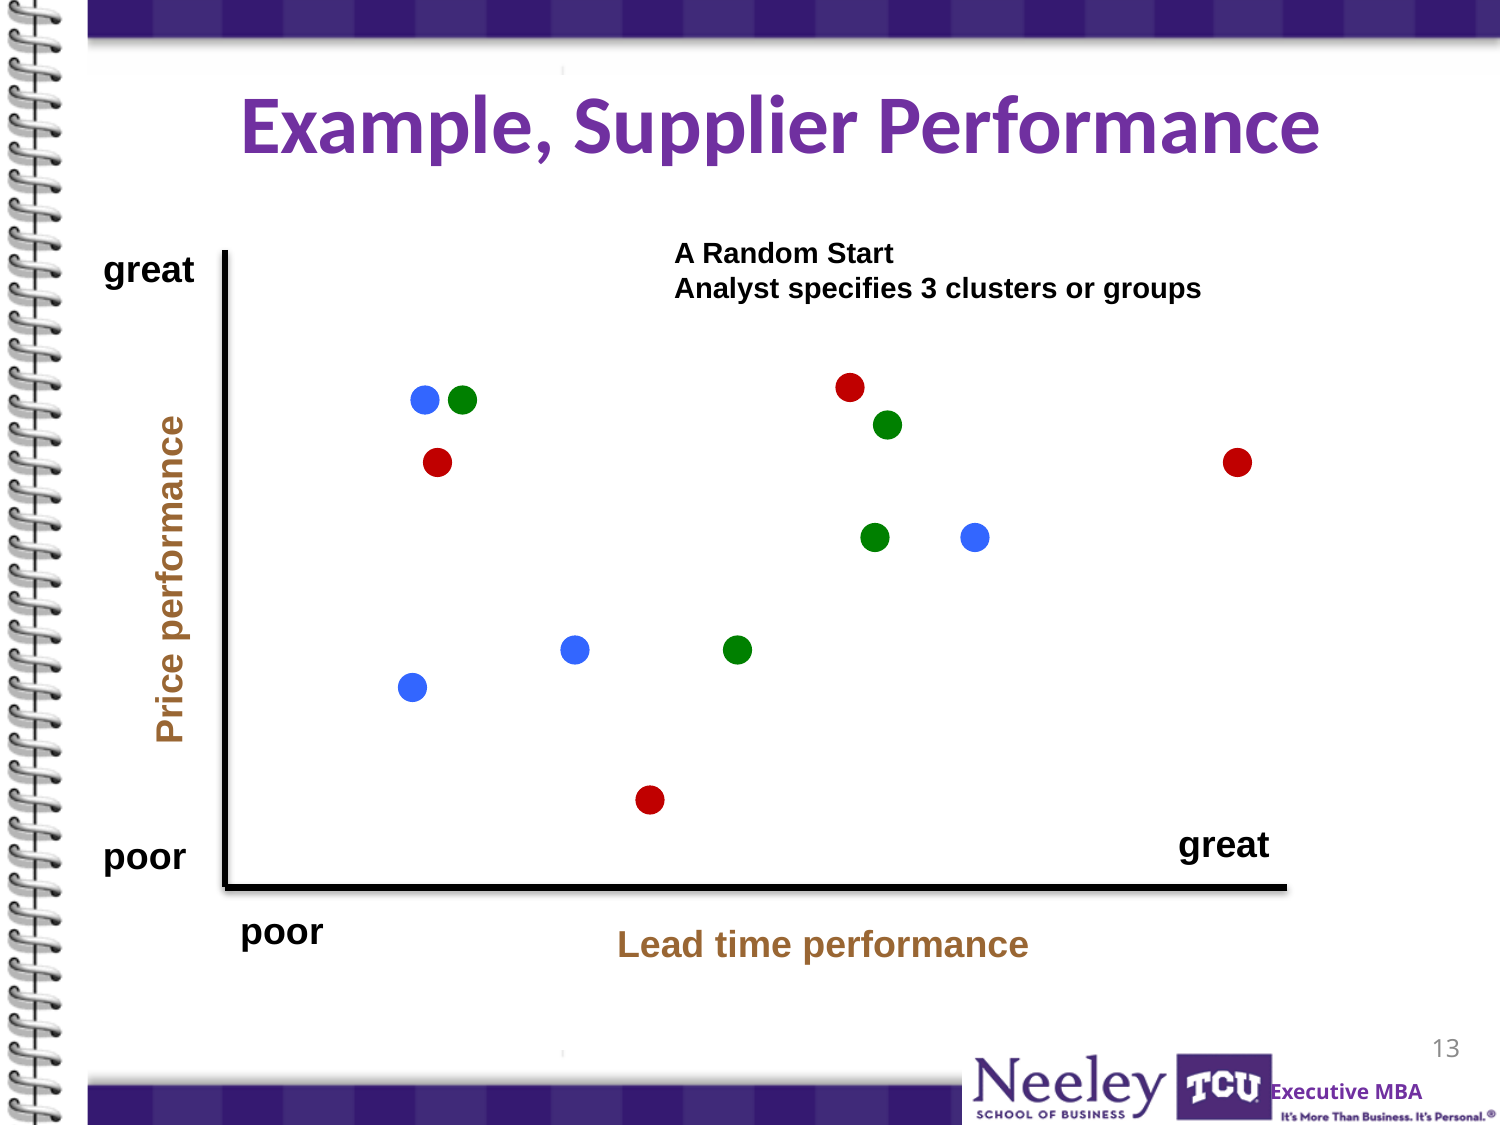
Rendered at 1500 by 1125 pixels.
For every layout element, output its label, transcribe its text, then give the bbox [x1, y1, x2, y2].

text_box [960, 522, 990, 553]
text_box [835, 372, 865, 403]
text_box poor [225, 899, 339, 960]
text_box [410, 385, 440, 415]
text_box great [88, 237, 210, 298]
text_box [397, 672, 428, 703]
text_box [860, 522, 890, 553]
text_box [872, 410, 903, 440]
text_box poor [88, 824, 202, 885]
text_box Price performance [137, 401, 198, 760]
text_box [447, 385, 478, 415]
text_box [1222, 447, 1253, 478]
text_box [422, 447, 453, 478]
picture [0, 0, 1500, 1125]
text_box Lead time performance [602, 912, 1045, 973]
text_box [635, 785, 665, 815]
text_box [560, 635, 590, 665]
title Example, Supplier Performance [124, 62, 1438, 176]
text_box A Random Start Analyst specifies 3 clusters or groups [659, 227, 1435, 312]
text_box great [1163, 812, 1285, 873]
text_box [722, 635, 753, 665]
